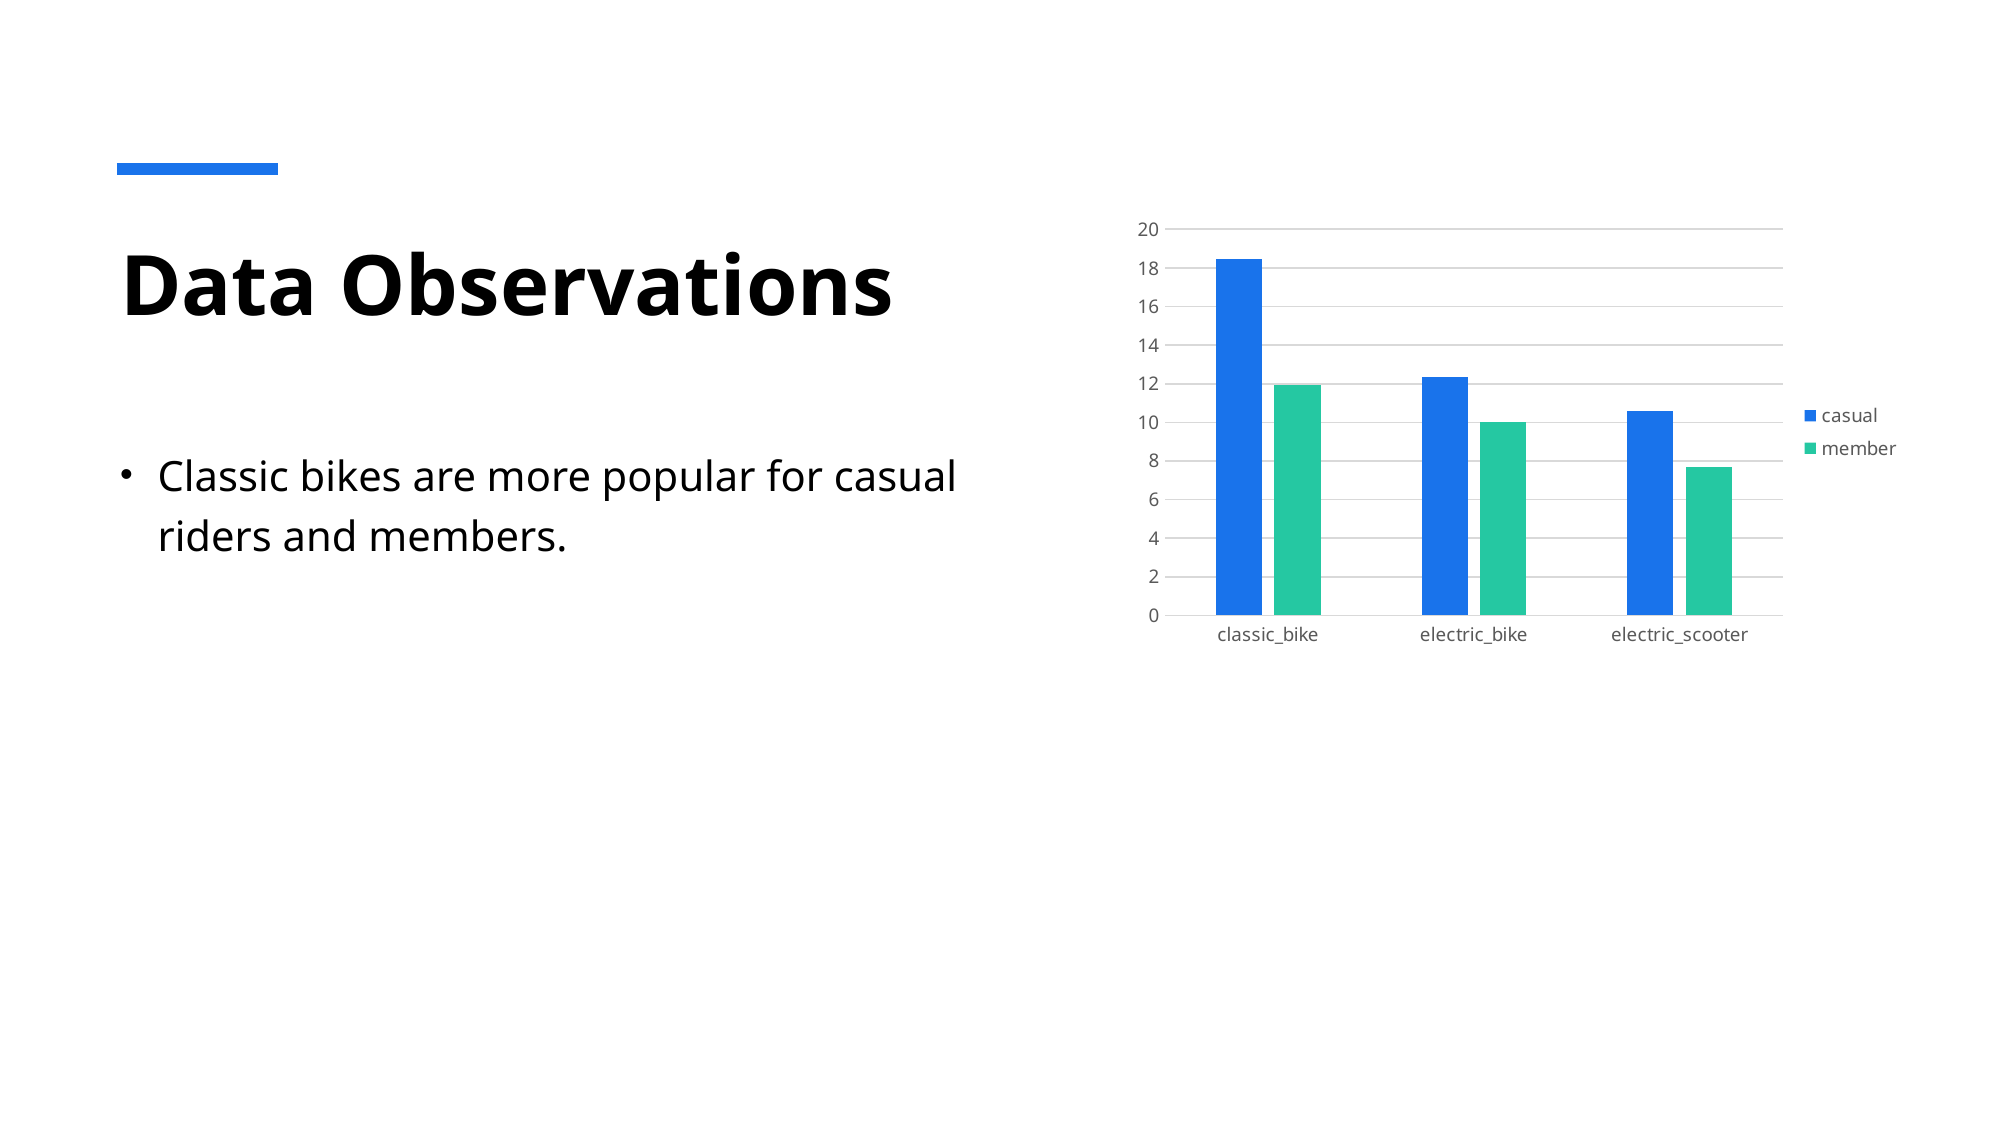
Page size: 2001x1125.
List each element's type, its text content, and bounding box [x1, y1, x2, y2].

title Data Observations [105, 224, 1121, 405]
list Classic bikes are more popular for casual riders and members. [105, 431, 1000, 1017]
chart [1121, 206, 1916, 657]
